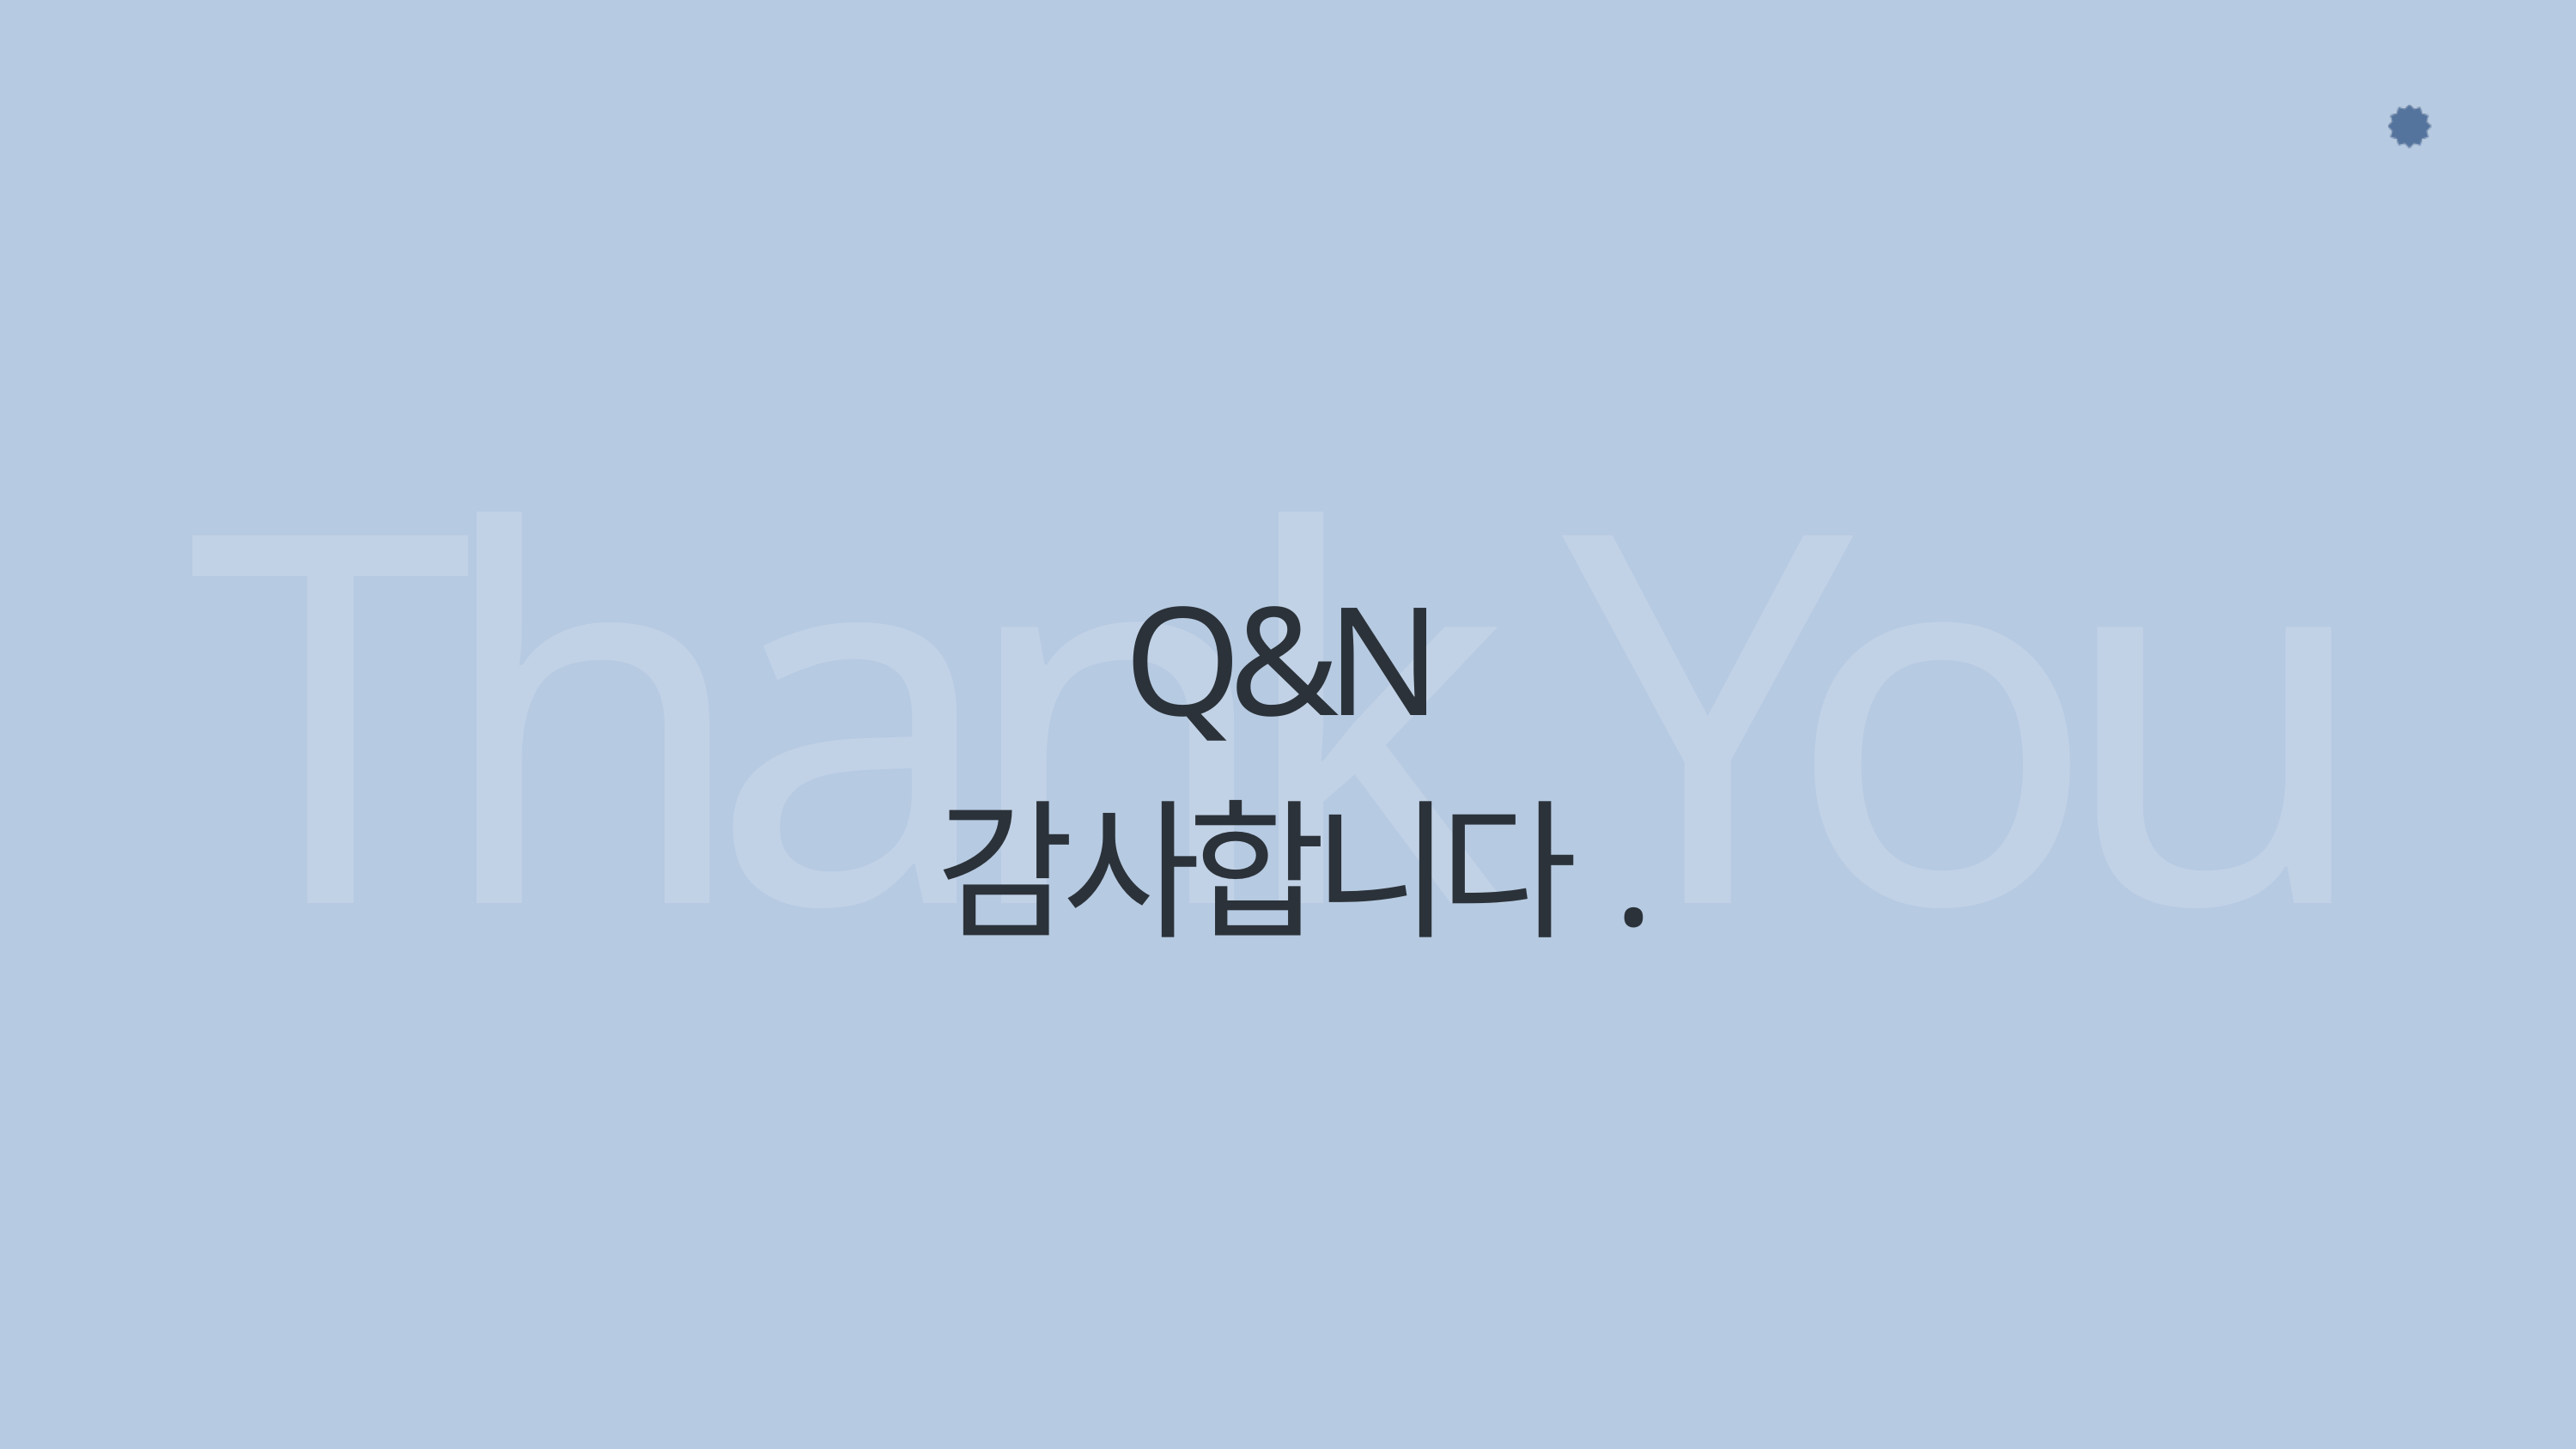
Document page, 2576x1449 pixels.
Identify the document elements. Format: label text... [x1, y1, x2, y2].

text_box 감사합니다. [860, 767, 1730, 979]
picture [2387, 105, 2432, 149]
text_box Q&N [848, 555, 1717, 767]
text_box Thank You [80, 359, 2483, 1081]
